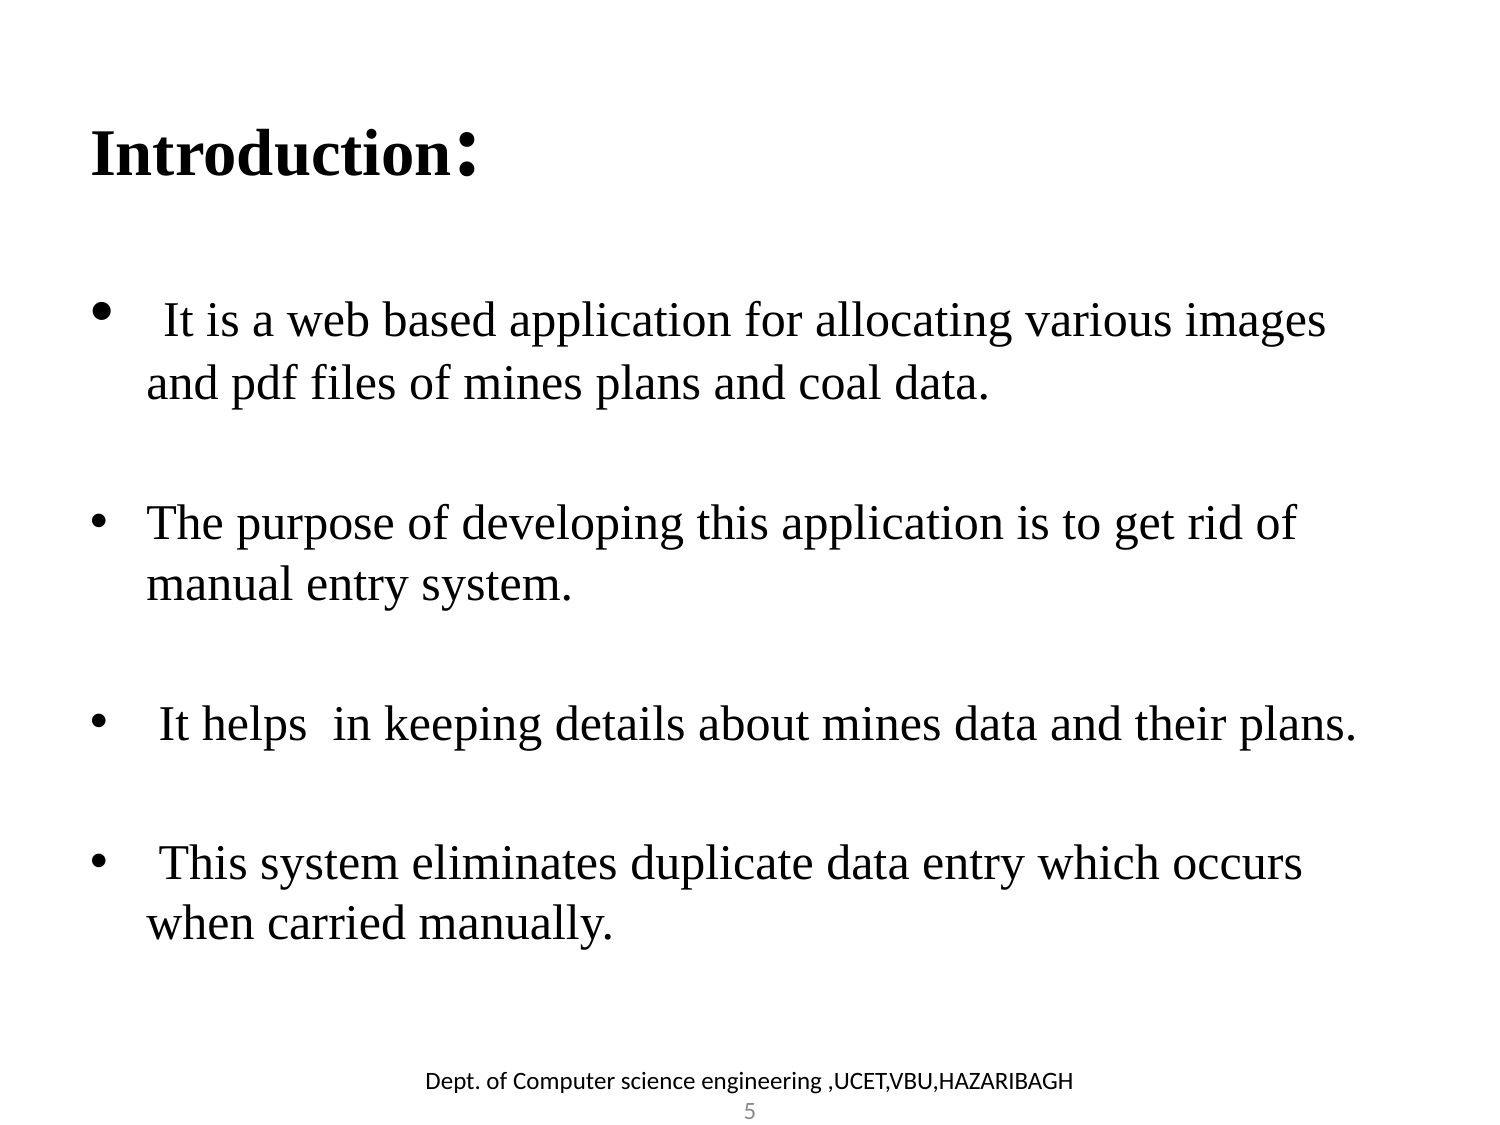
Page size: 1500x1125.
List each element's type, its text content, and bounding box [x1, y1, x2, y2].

list It is a web based application for allocating various images and pdf files of mines plans and coal data. The purpose of developing this application is to get rid of manual entry system. It helps in keeping details about mines data and their plans. This system eliminates duplicate data entry which occurs when carried manually. [75, 262, 1425, 1005]
title Introduction: [75, 45, 1425, 233]
footer Dept. of Computer science engineering ,UCET,VBU,HAZARIBAGH 5 [75, 1065, 1425, 1125]
